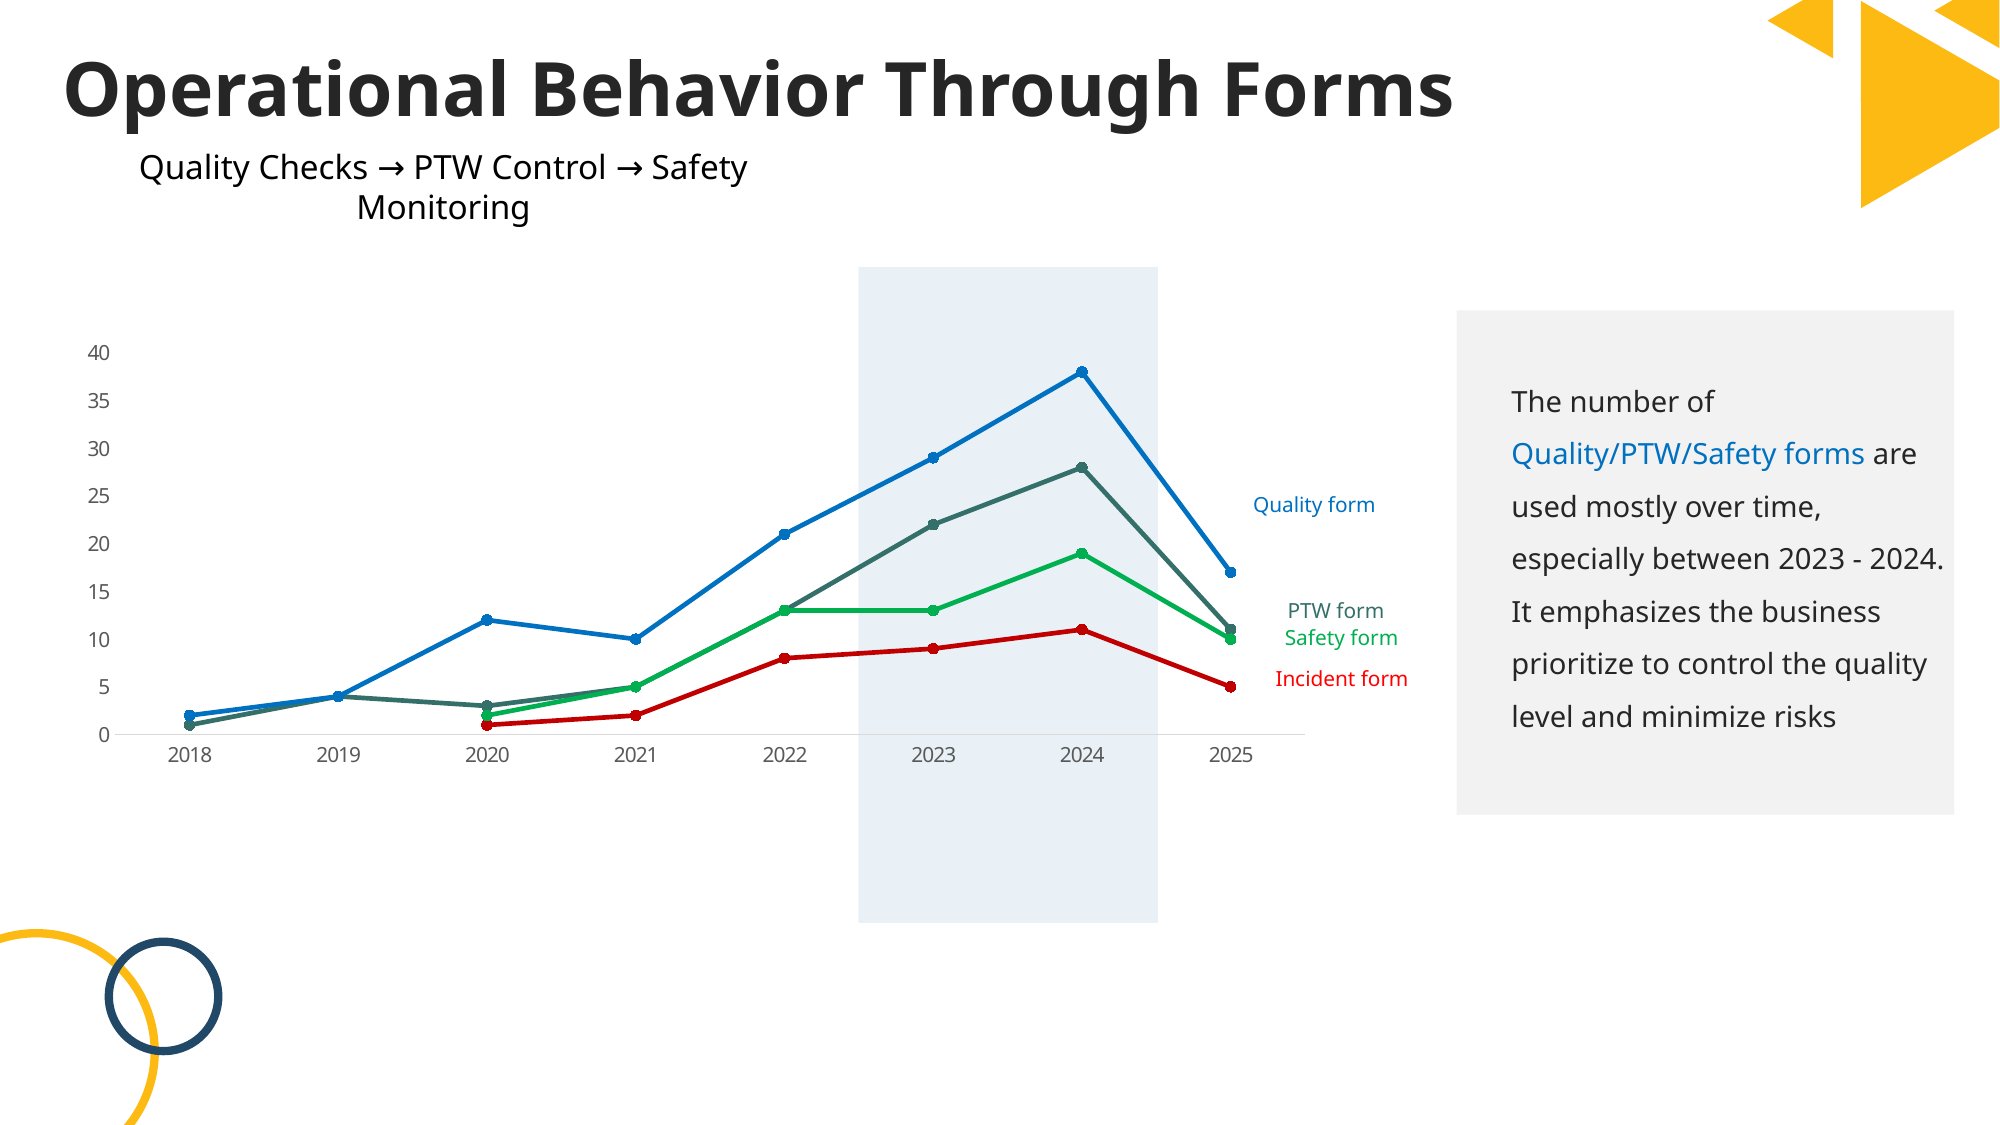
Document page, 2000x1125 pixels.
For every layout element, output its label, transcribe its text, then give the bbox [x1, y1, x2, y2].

text_box [106, 939, 221, 1054]
title Operational Behavior Through Forms [62, 38, 1762, 185]
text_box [1767, 0, 2000, 209]
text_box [1456, 310, 1955, 815]
text_box Quality Checks → PTW Control → Safety Monitoring [62, 146, 826, 185]
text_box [61, 266, 1439, 924]
text_box [0, 931, 157, 1125]
